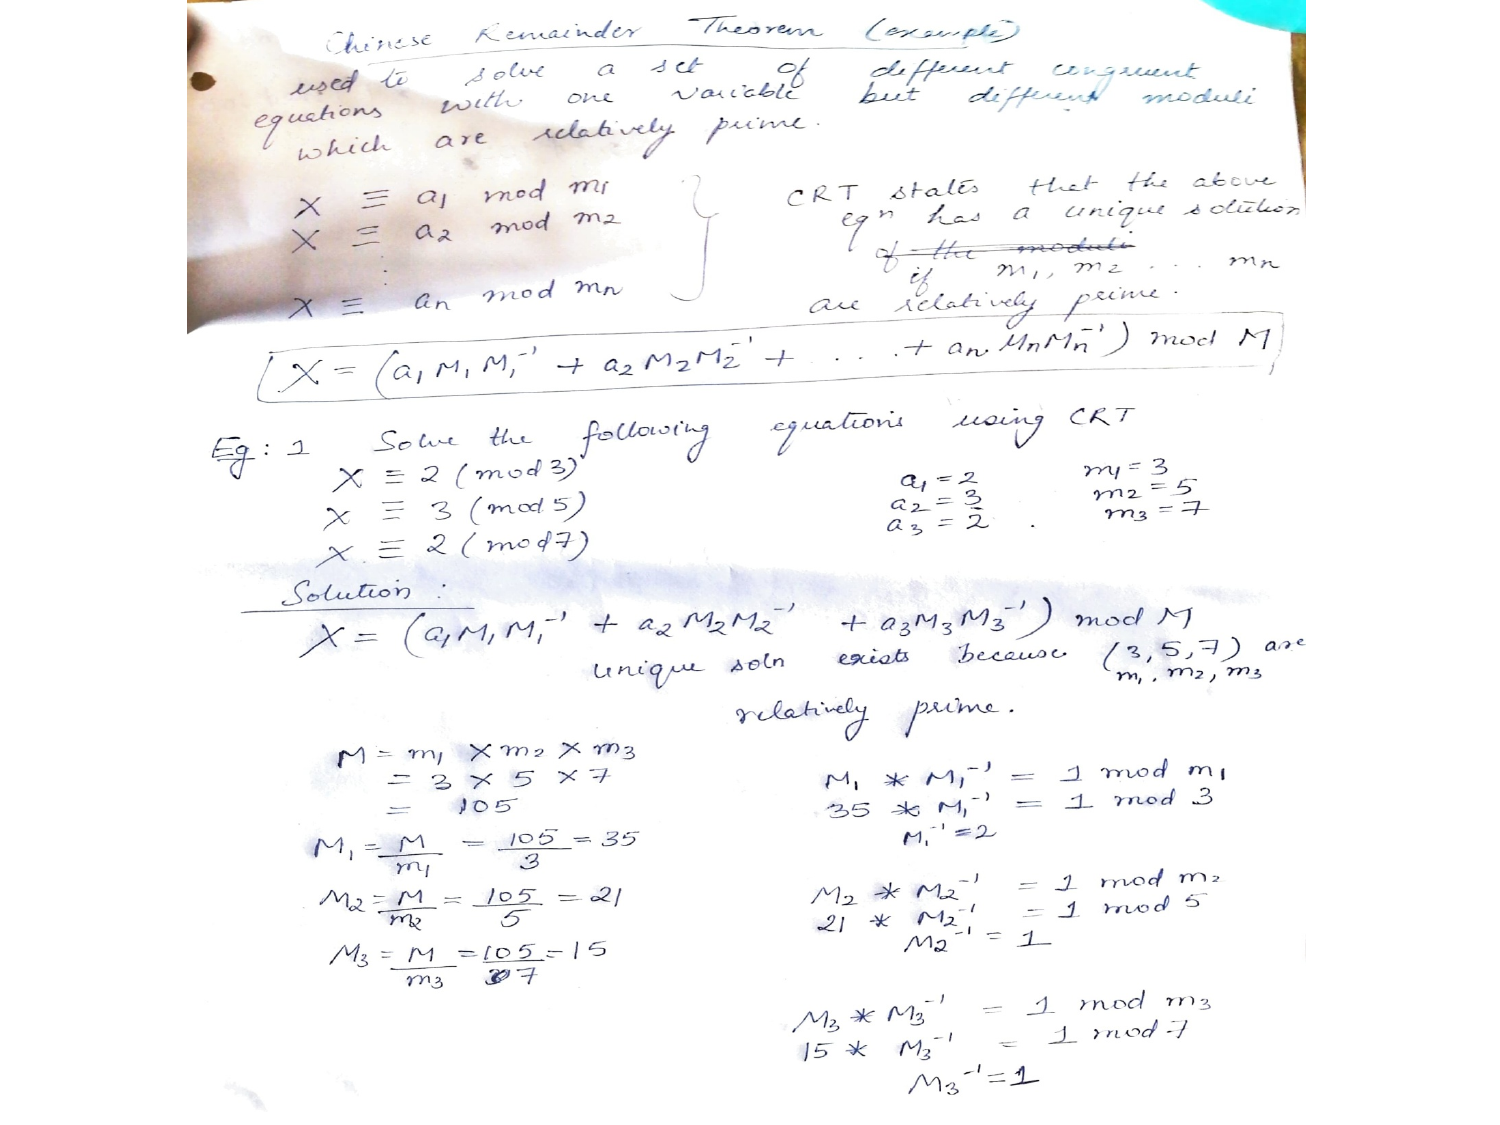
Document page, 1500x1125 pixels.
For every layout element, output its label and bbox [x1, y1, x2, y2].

picture [187, 0, 1306, 1112]
